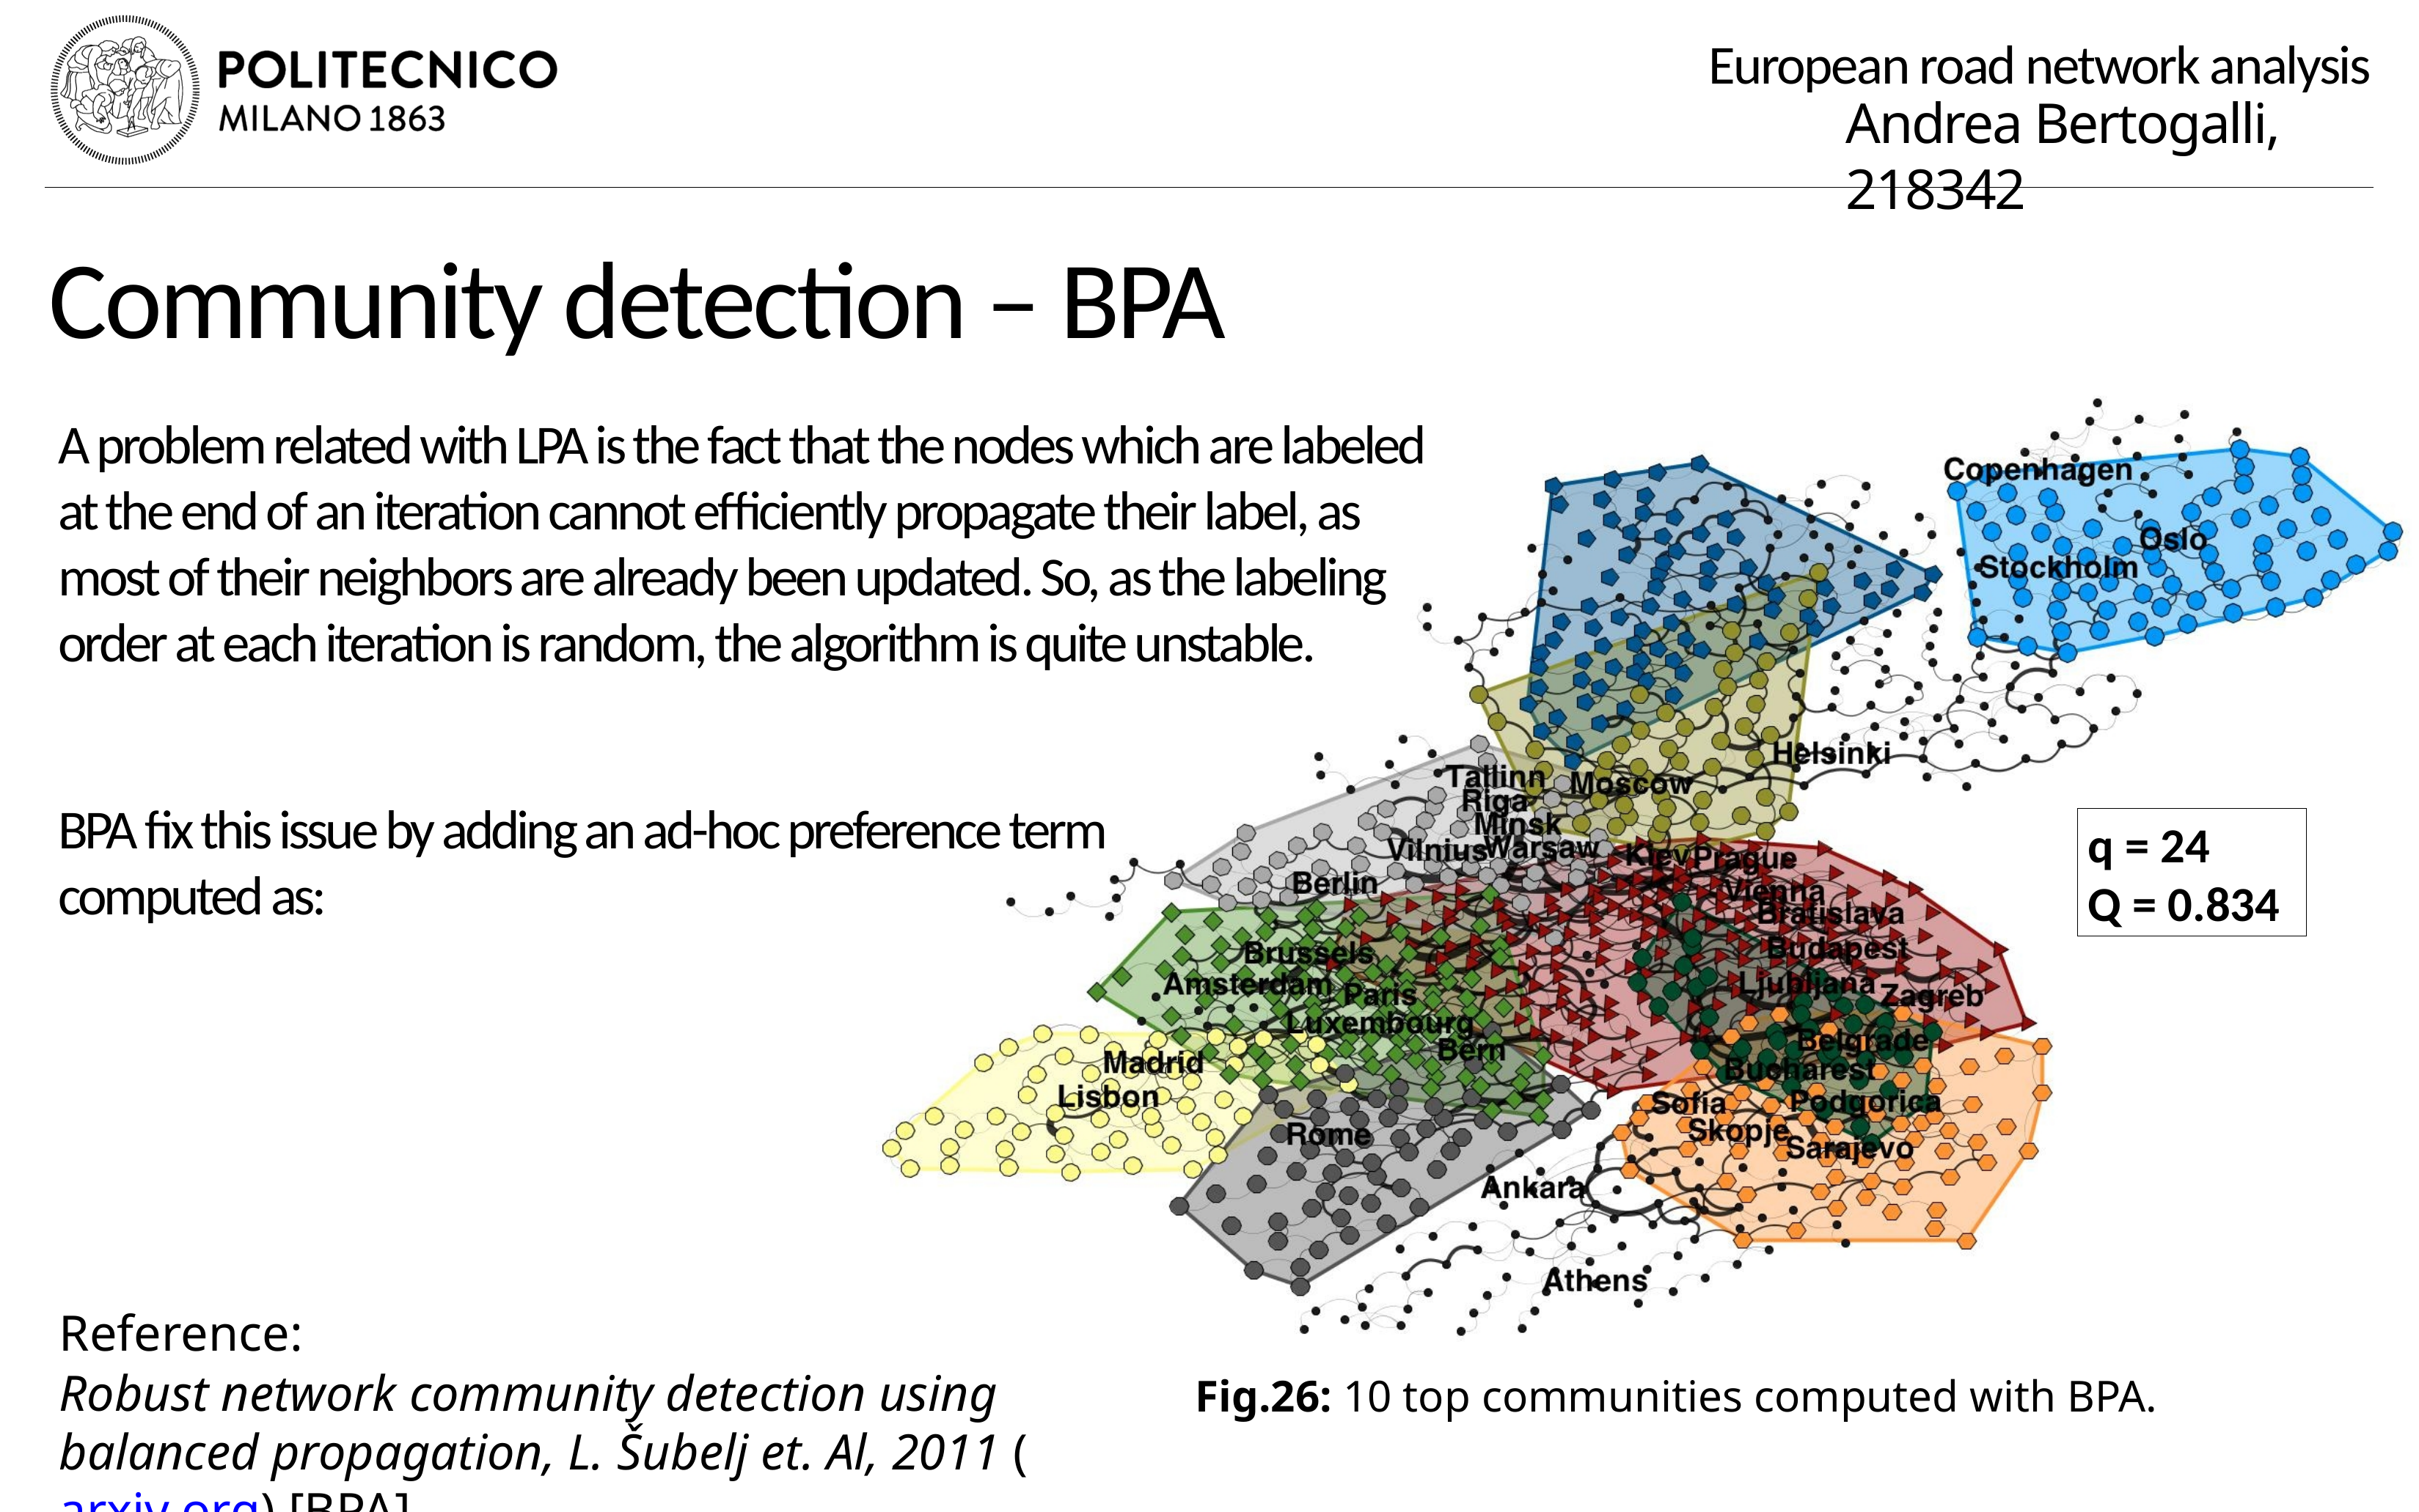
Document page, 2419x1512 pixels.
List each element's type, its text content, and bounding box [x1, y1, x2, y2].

text_box A problem related with LPA is the fact that the nodes which are labeled at the end of an iteration cannot efficiently propagate their label, as most of their neighbors are already been updated. So, as the labeling order at each iteration is random, the algorithm is quite unstable. [0, 407, 872, 741]
text_box Reference: Robust network community detection using balanced propagation, L. Šubelj et. Al, 2011 (arxiv.org) [BPA] [0, 1296, 1188, 1512]
text_box Community detection – BPA [0, 227, 2200, 361]
text_box Fig.26: 10 top communities computed with BPA. [1188, 1364, 2419, 1426]
picture [45, 12, 645, 166]
text_box Andrea Bertogalli, 218342 [1750, 87, 2419, 221]
text_box European road network analysis [1612, 27, 2419, 95]
picture [876, 388, 2415, 1346]
